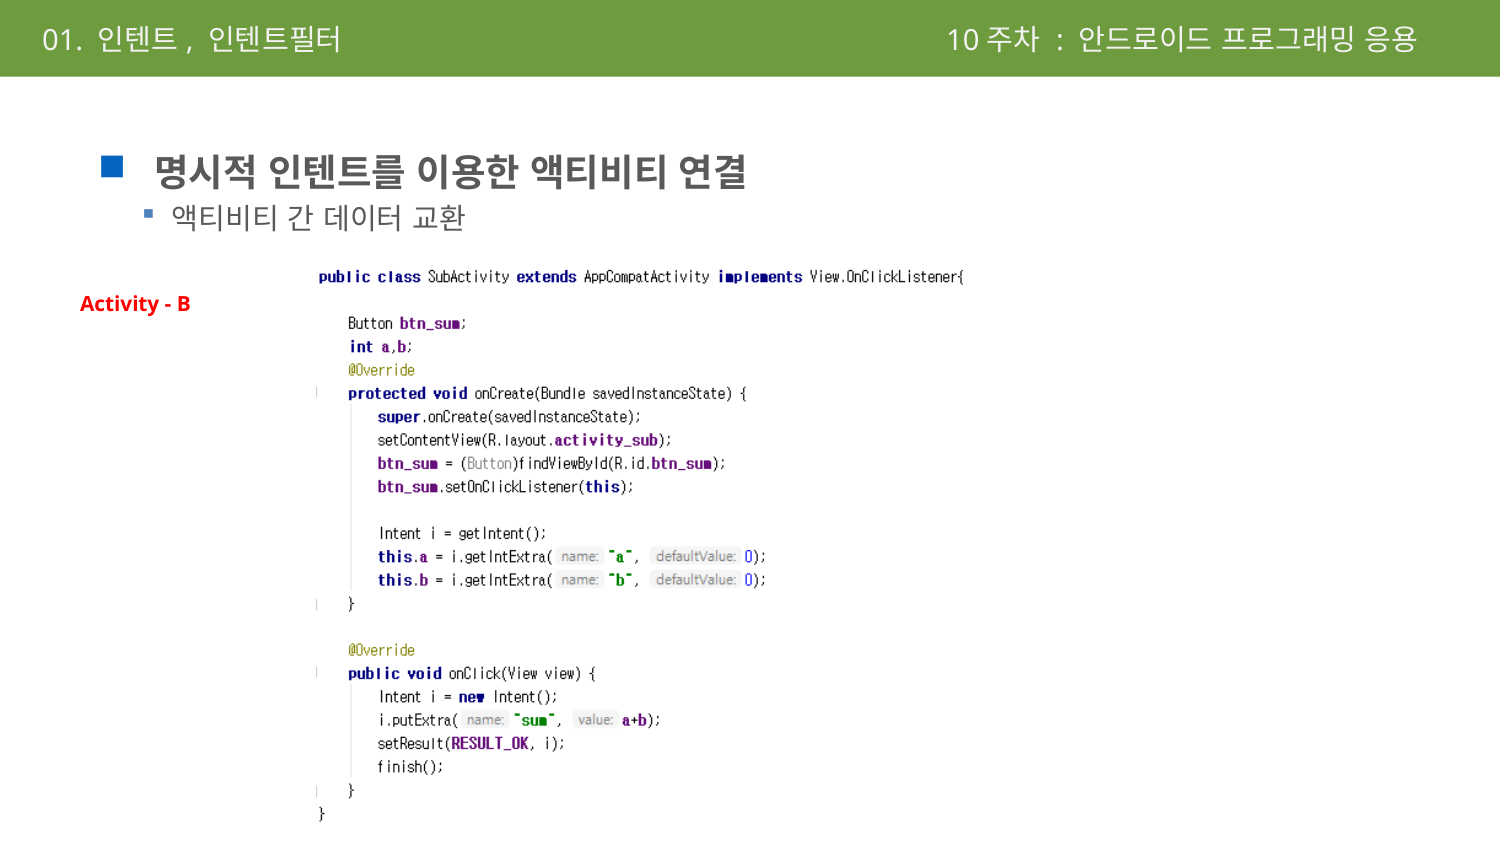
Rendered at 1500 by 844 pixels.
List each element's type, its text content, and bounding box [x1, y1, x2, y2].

list 01. 인텐트, 인텐트필터 [33, 19, 500, 67]
text_box 10주차 : 안드로이드 프로그래밍 응용 [937, 20, 1491, 65]
text_box 명시적 인텐트를 이용한 액티비티 연결 액티비티 간 데이터 교환 [83, 119, 1419, 400]
text_box Activity - B [71, 287, 220, 325]
picture [315, 258, 974, 829]
